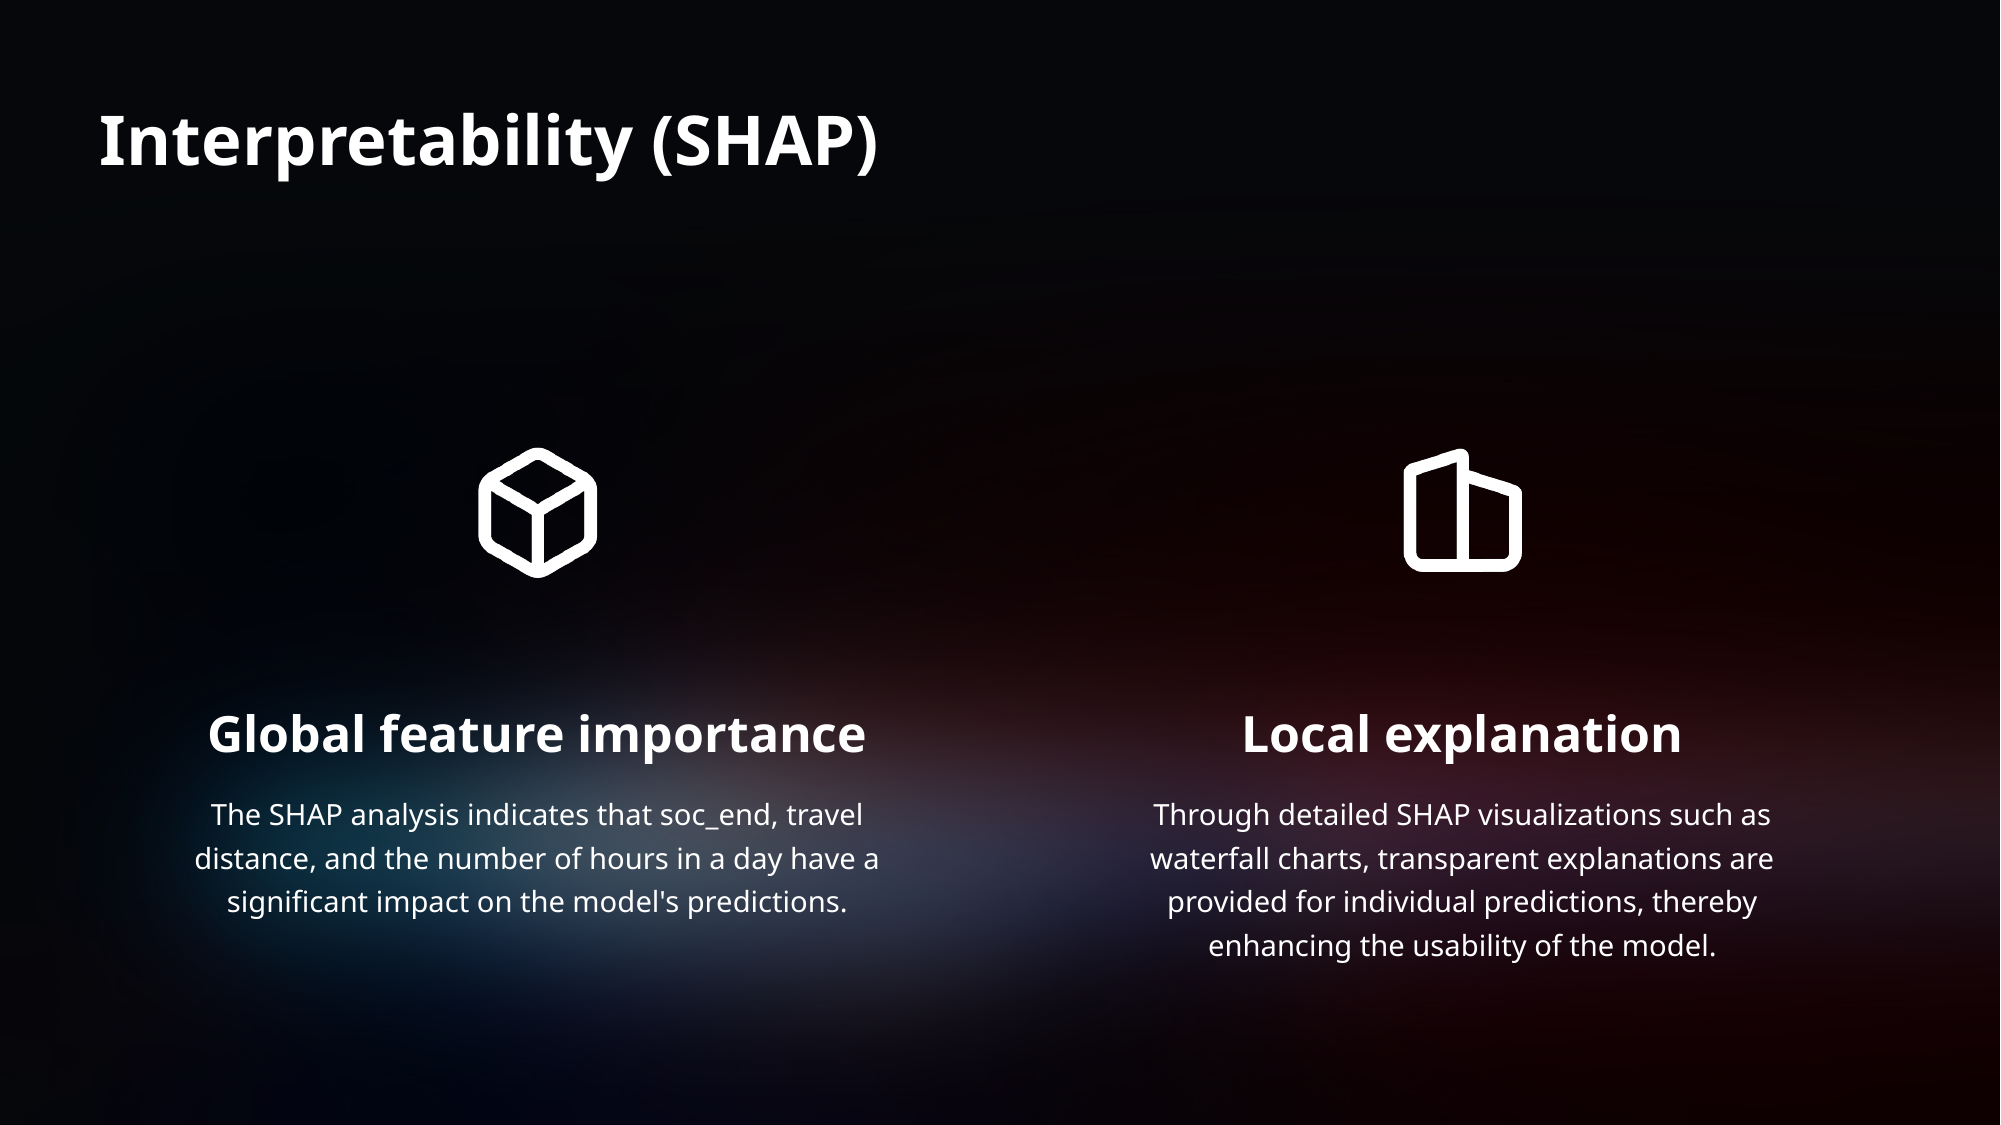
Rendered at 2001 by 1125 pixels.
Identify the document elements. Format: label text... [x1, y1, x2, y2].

title Interpretability (SHAP) [99, 87, 1900, 188]
list Local explanation [1091, 695, 1834, 763]
list Through detailed SHAP visualizations such as waterfall charts, transparent explanations are provided for individual predictions, thereby enhancing the usability of the model. [1091, 787, 1834, 999]
list The SHAP analysis indicates that soc_end, travel distance, and the number of hours in a day have a significant impact on the model's predictions. [166, 787, 909, 952]
picture [0, 0, 2000, 1125]
list Global feature importance [166, 695, 909, 763]
